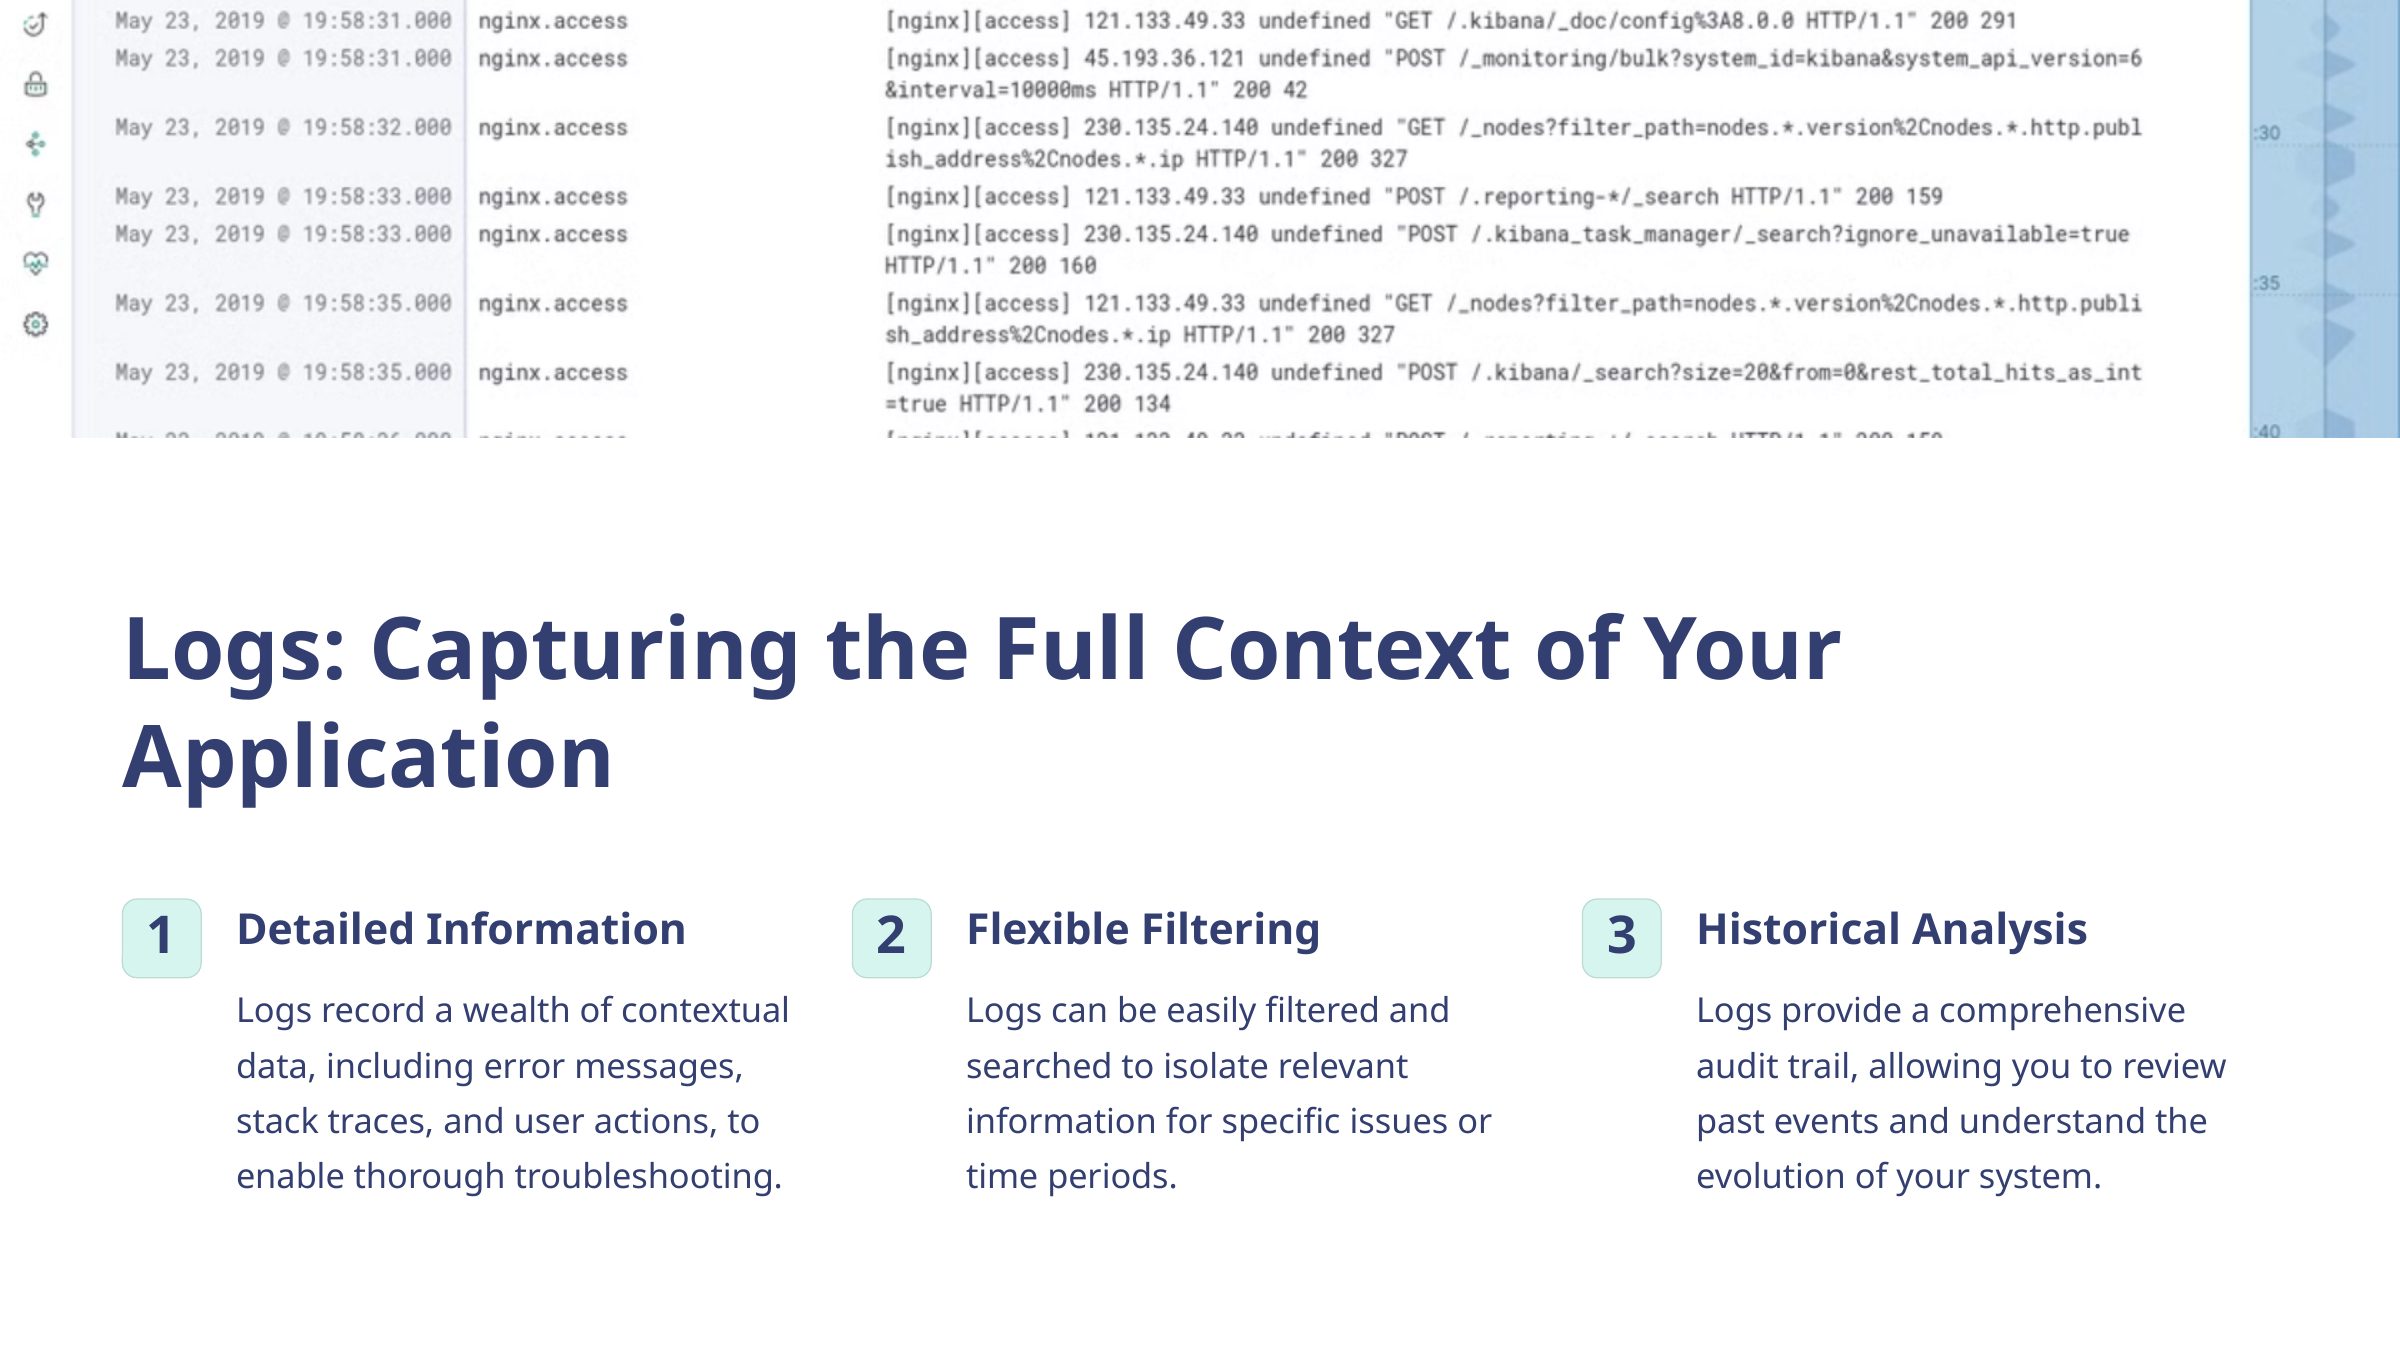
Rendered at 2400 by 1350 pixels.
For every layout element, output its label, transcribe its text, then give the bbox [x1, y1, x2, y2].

text_box Logs record a wealth of contextual data, including error messages, stack traces, and user actions, to enable thorough troubleshooting. [235, 974, 818, 1199]
text_box Historical Analysis [1696, 899, 2212, 954]
text_box 1 [148, 912, 176, 965]
text_box [852, 898, 932, 978]
text_box 3 [1599, 912, 1644, 965]
text_box Flexible Filtering [966, 899, 1410, 954]
text_box Detailed Information [235, 899, 808, 954]
picture [0, 0, 2400, 438]
text_box Logs provide a comprehensive audit trail, allowing you to review past events and understand the evolution of your system. [1696, 974, 2278, 1199]
text_box Logs can be easily filtered and searched to isolate relevant information for specific issues or time periods. [966, 974, 1548, 1199]
text_box [122, 898, 202, 978]
text_box [1582, 898, 1662, 978]
text_box Logs: Capturing the Full Context of Your Application [122, 588, 2278, 808]
text_box 2 [869, 912, 914, 965]
